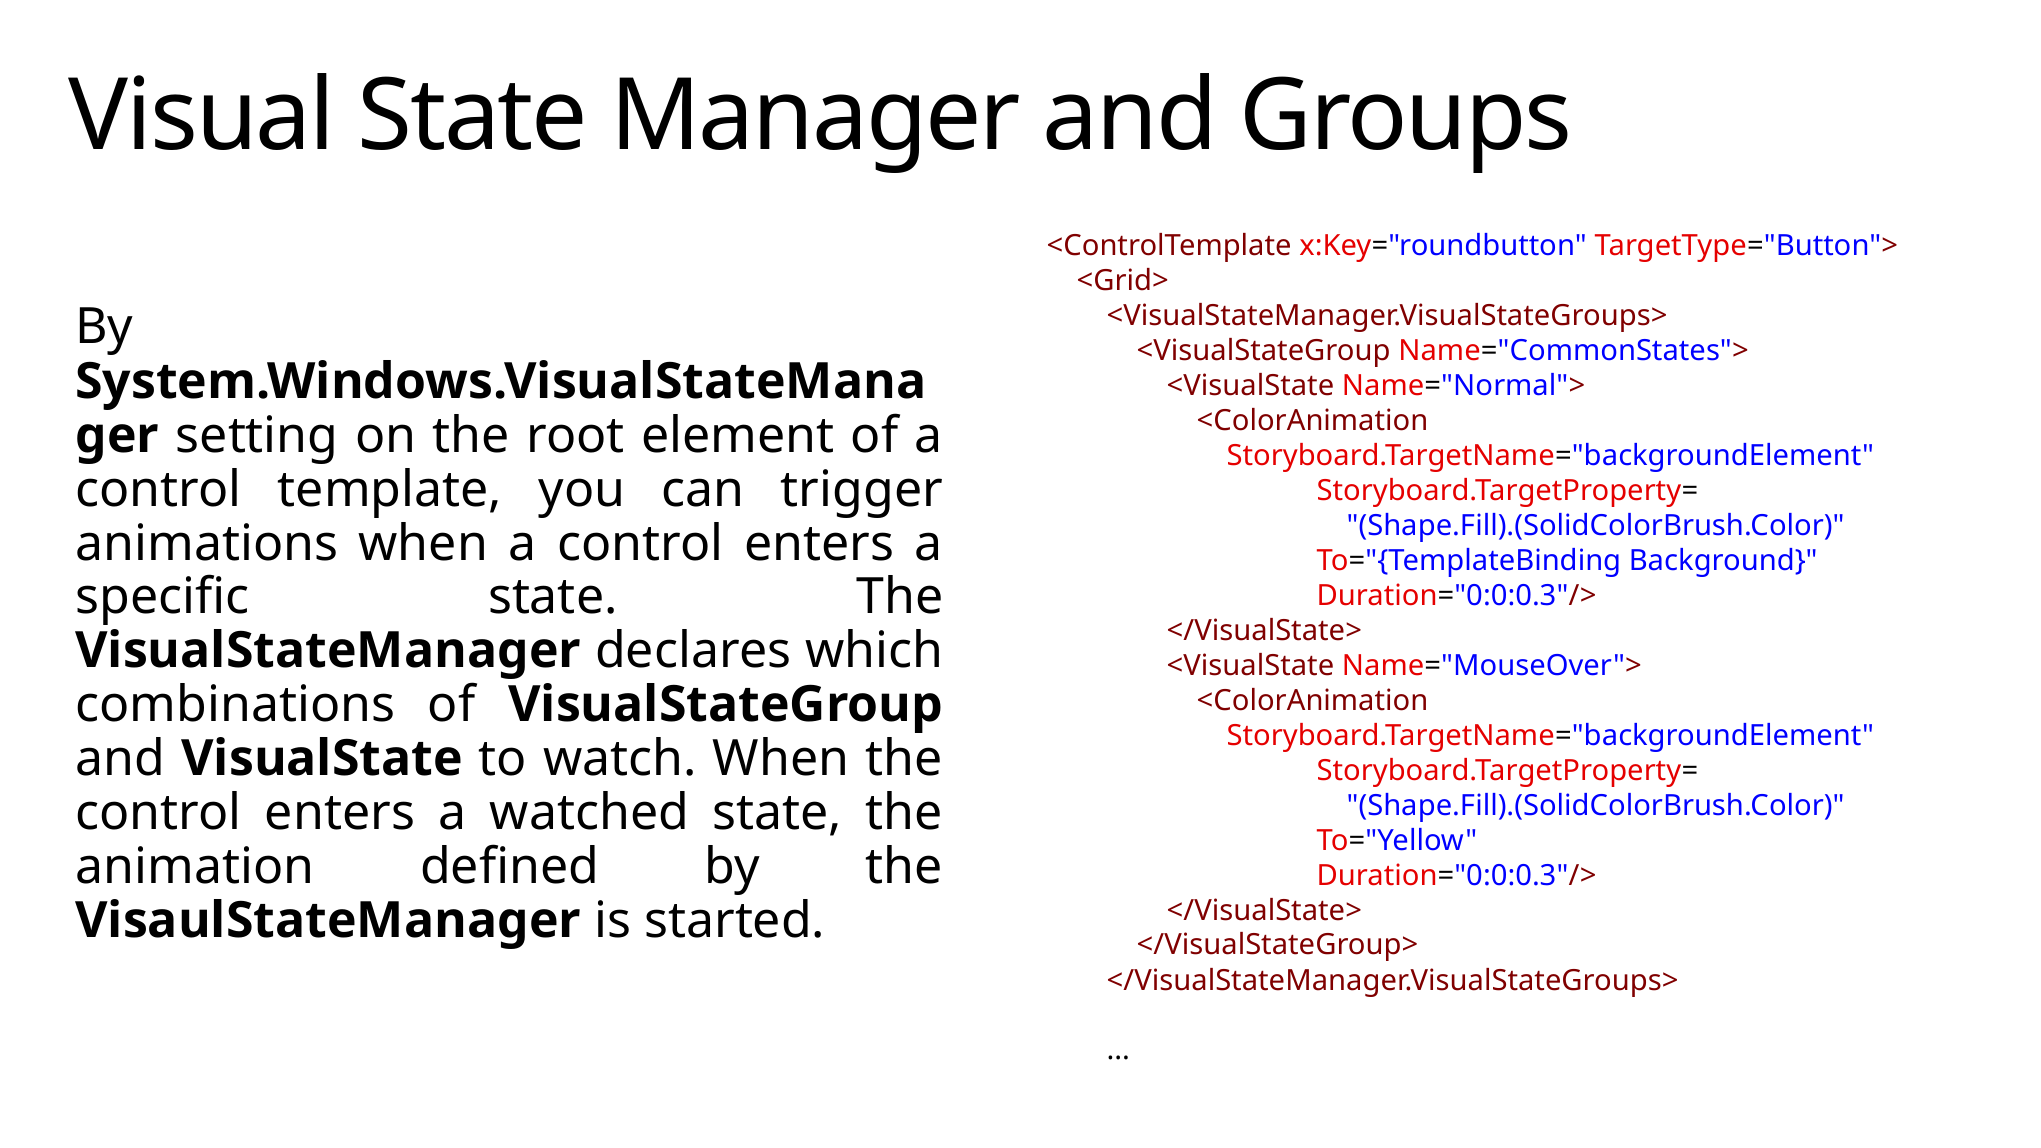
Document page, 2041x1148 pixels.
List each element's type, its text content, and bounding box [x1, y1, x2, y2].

text_box <ControlTemplate x:Key="roundbutton" TargetType="Button"> <Grid> <VisualStateManager.VisualStateGroups> <VisualStateGroup Name="CommonStates"> <VisualState Name="Normal"> <ColorAnimation Storyboard.TargetName="backgroundElement" Storyboard.TargetProperty= "(Shape.Fill).(SolidColorBrush.Color)" To="{TemplateBinding Background}" Duration="0:0:0.3"/> </VisualState> <VisualState Name="MouseOver"> <ColorAnimation Storyboard.TargetName="backgroundElement" Storyboard.TargetProperty= "(Shape.Fill).(SolidColorBrush.Color)" To="Yellow" Duration="0:0:0.3"/> </VisualState> </VisualStateGroup> </VisualStateManager.VisualStateGroups> ... [1031, 219, 2041, 1074]
title Visual State Manager and Groups [45, 48, 1996, 199]
list By System.Windows.VisualStateManager setting on the root element of a control template, you can trigger animations when a control enters a specific state. The VisualStateManager declares which combinations of VisualStateGroup and VisualState to watch. When the control enters a watched state, the animation defined by the VisaulStateManager is started. [51, 285, 968, 862]
